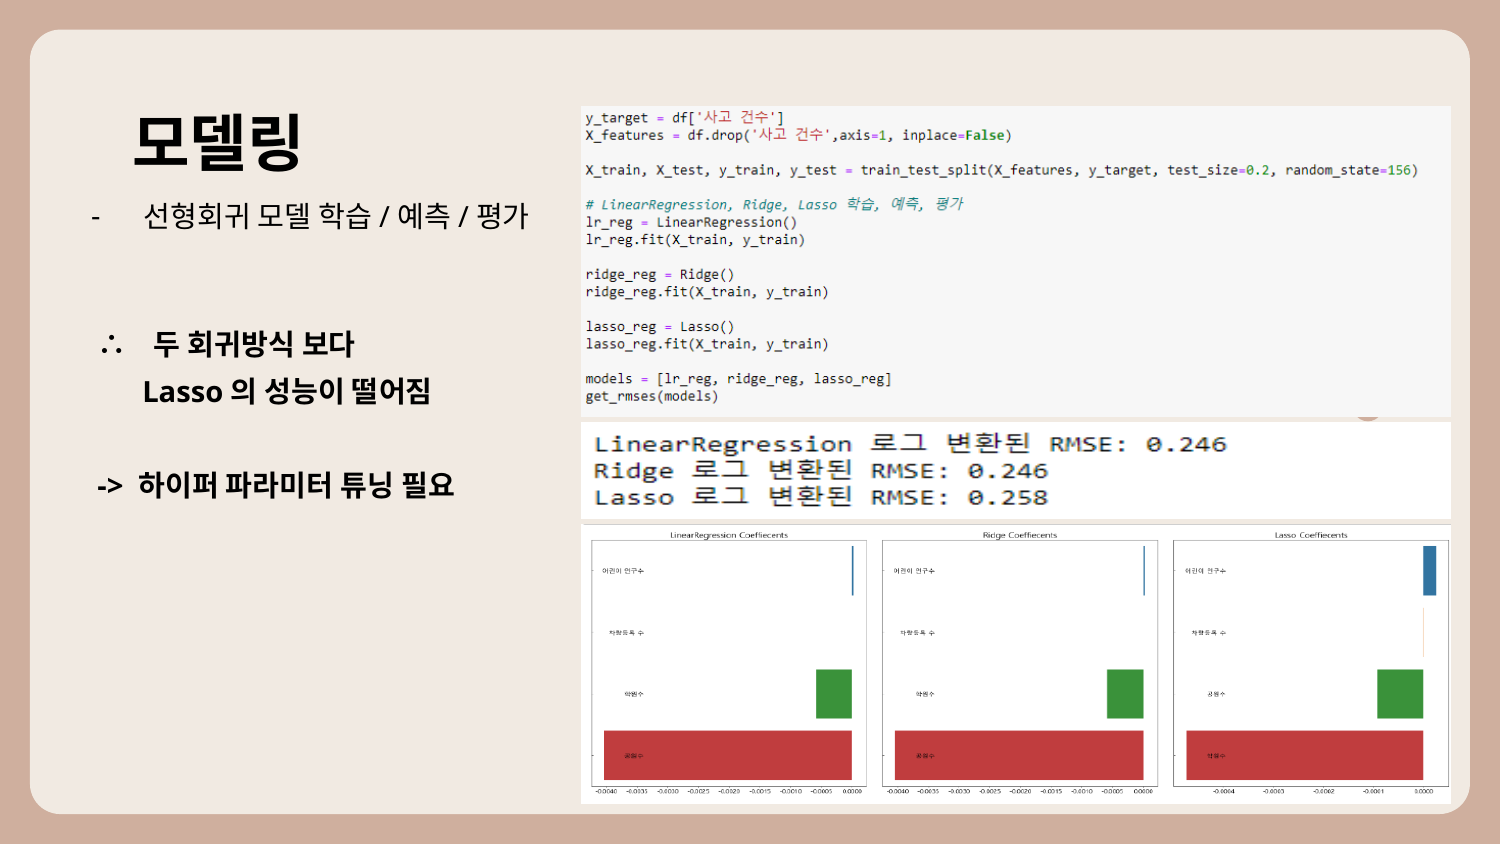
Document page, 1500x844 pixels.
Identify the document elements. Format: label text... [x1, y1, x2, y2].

picture [580, 524, 1451, 804]
text_box 선형회귀 모델 학습/예측/평가 [53, 183, 575, 248]
picture [580, 106, 1451, 417]
picture [580, 421, 1451, 520]
title 모델링 [116, 88, 720, 183]
text_box ∴ 두 회귀방식 보다 Lasso의 성능이 떨어짐 -> 하이퍼 파라미터 튜닝 필요 [82, 298, 577, 613]
